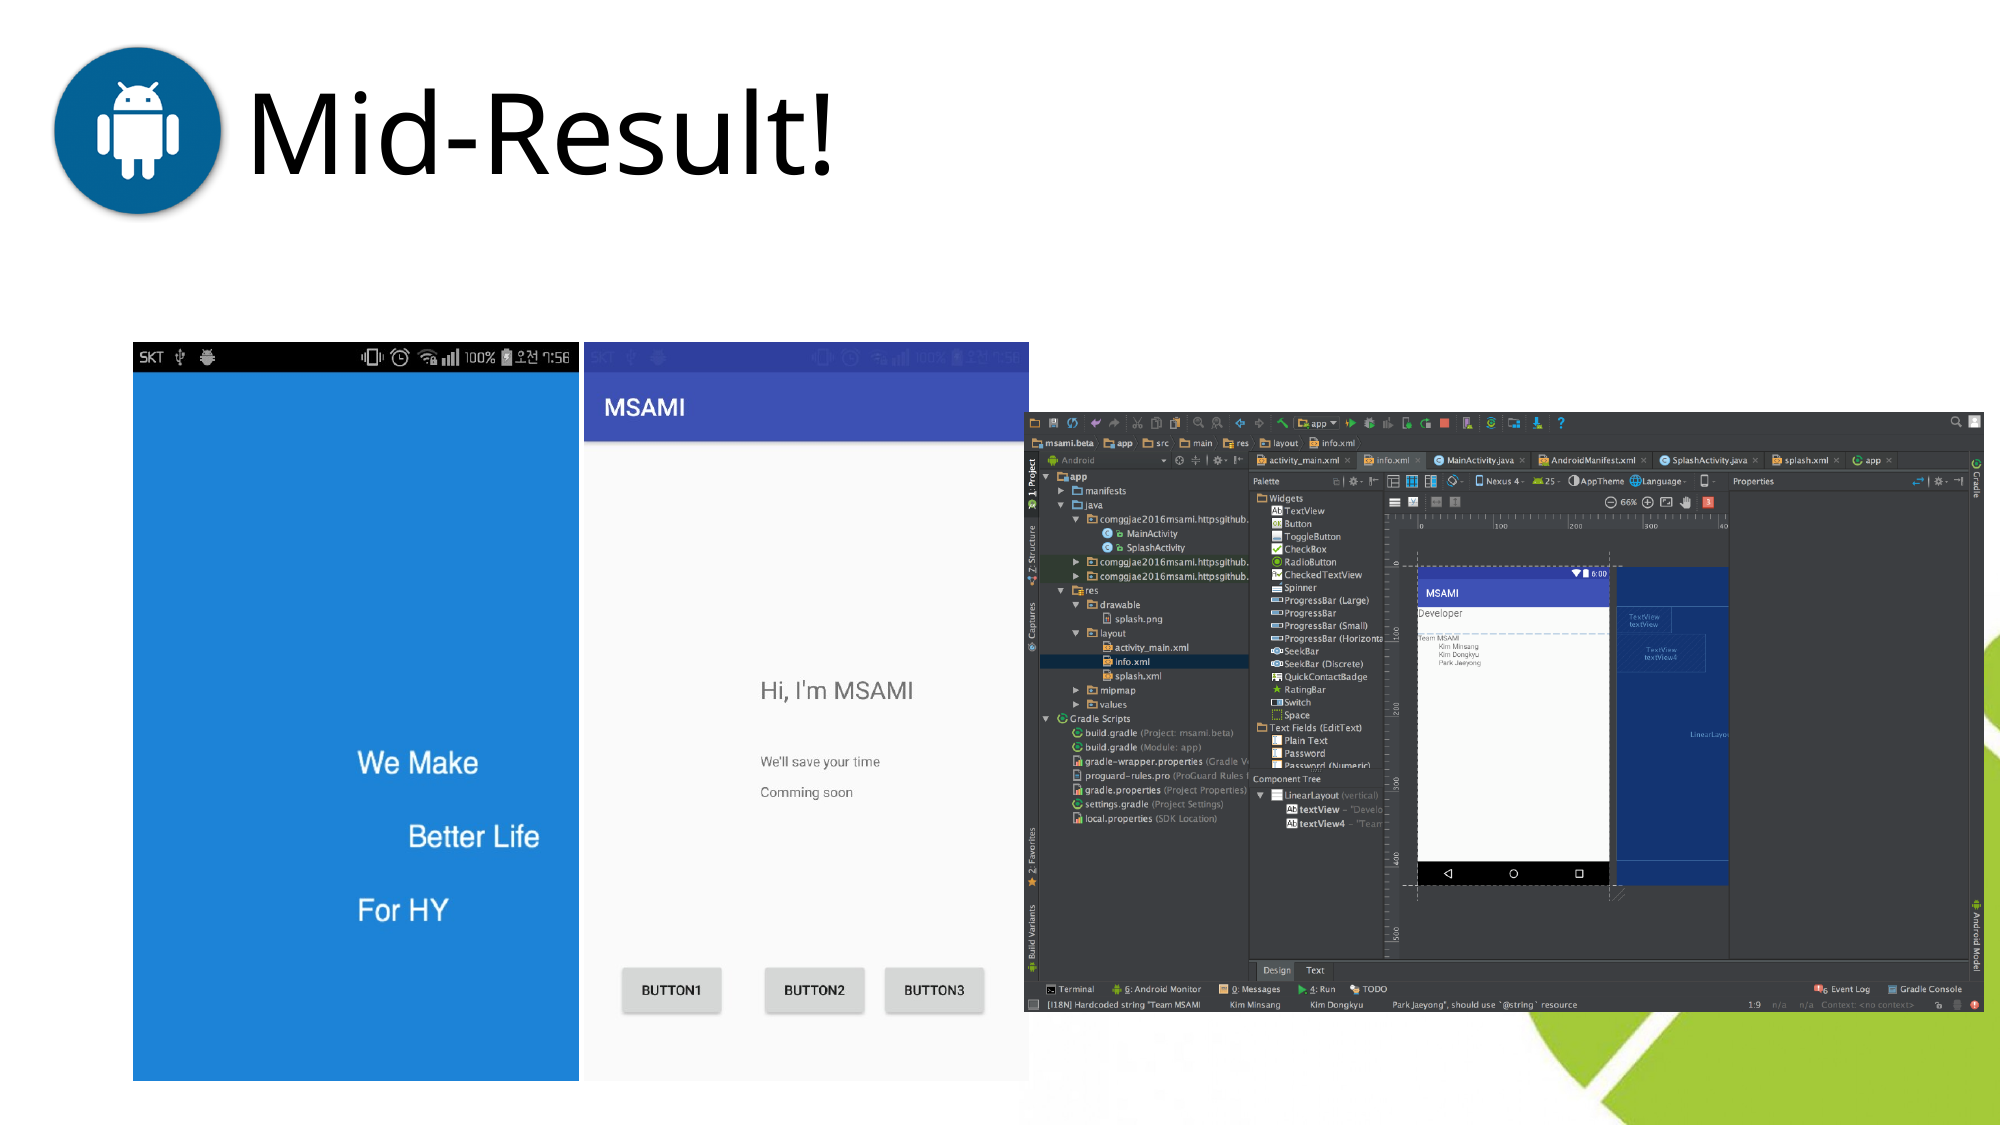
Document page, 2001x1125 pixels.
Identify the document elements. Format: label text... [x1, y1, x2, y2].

picture [133, 342, 579, 1081]
text_box Mid-Result! [230, 54, 1883, 204]
picture [44, 37, 230, 223]
picture [584, 342, 2000, 1125]
